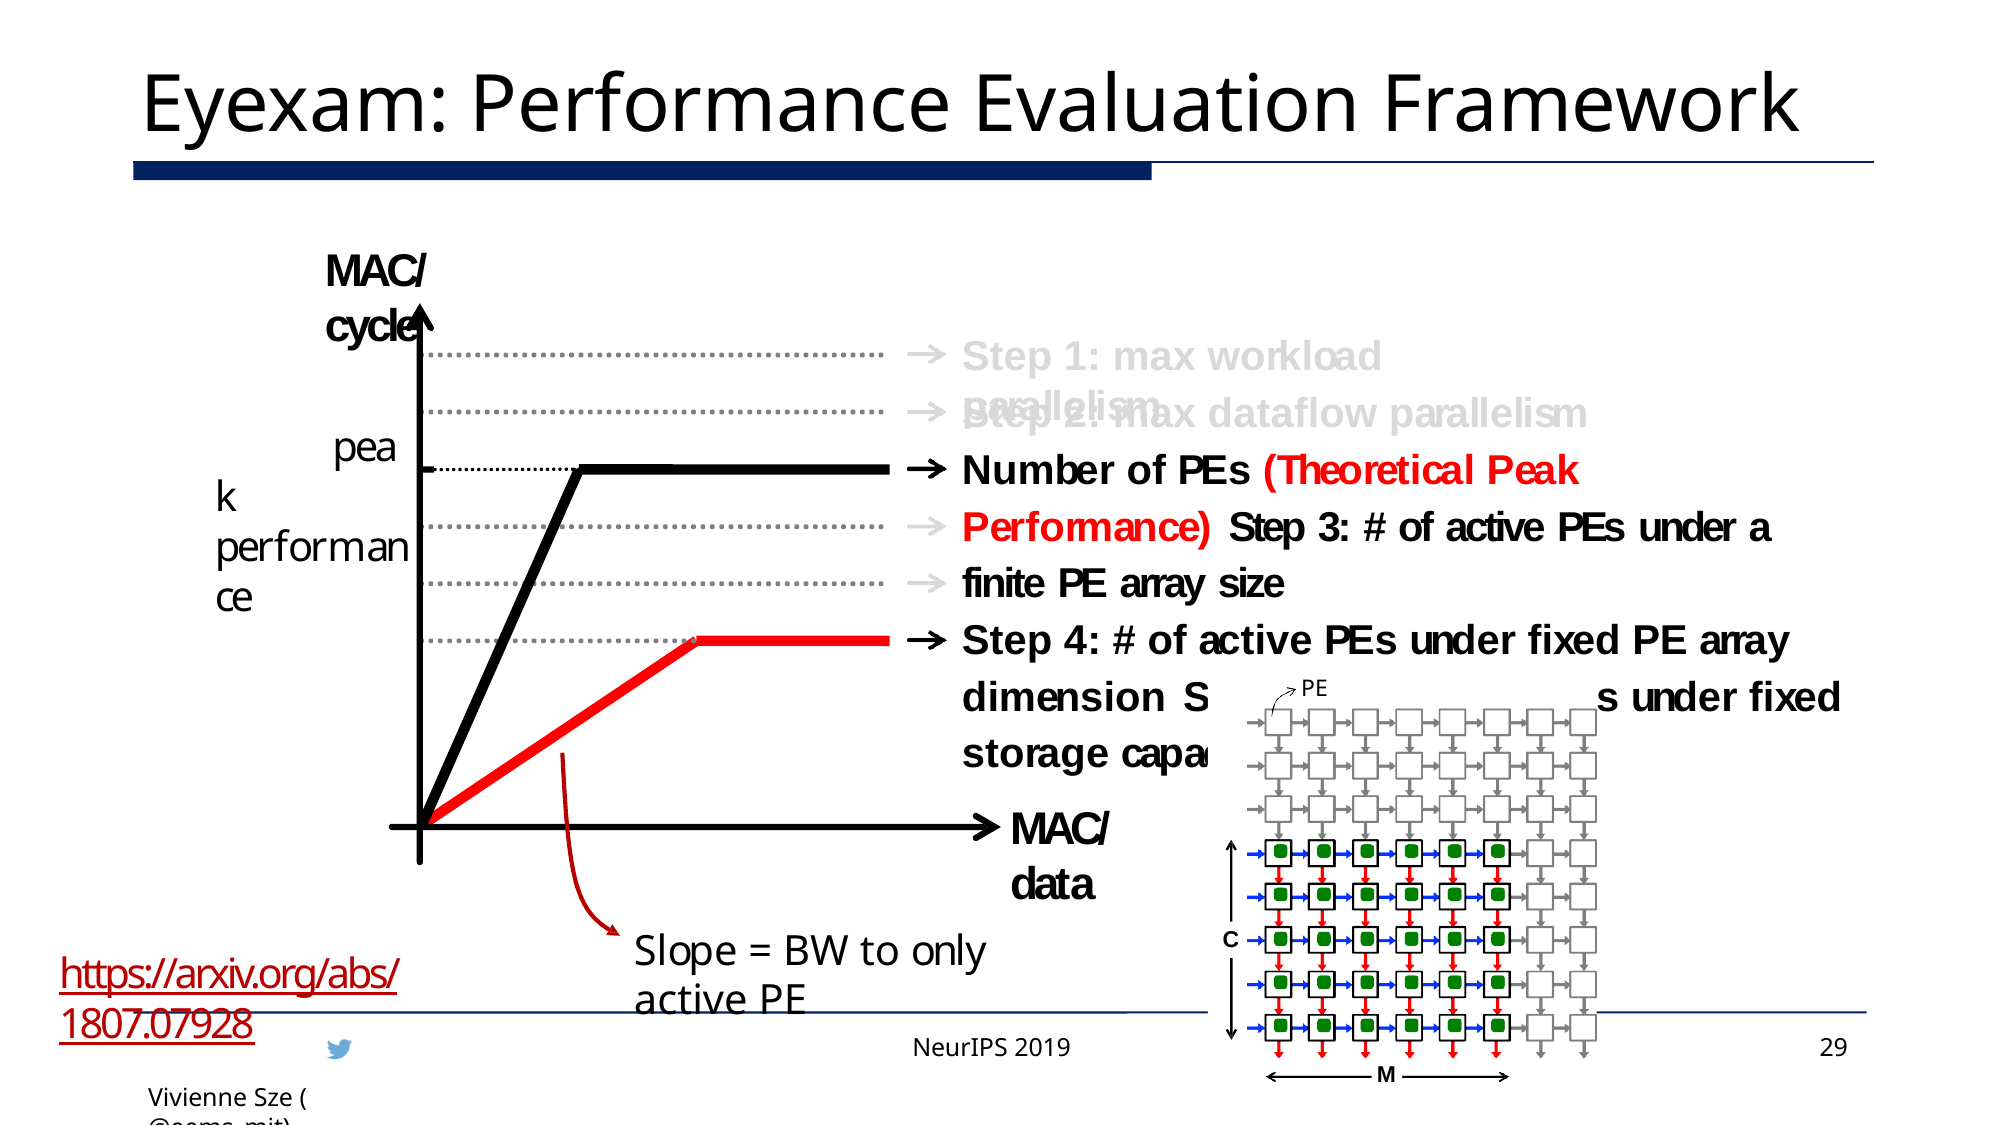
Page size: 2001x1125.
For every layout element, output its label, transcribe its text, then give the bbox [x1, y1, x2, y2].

text_box MAC/data [1007, 796, 1185, 909]
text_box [388, 302, 1002, 936]
text_box https://arxiv.org/abs/1807.07928 Vivienne Sze ( @eems_mit) [57, 945, 547, 1125]
text_box Step 2: max dataflow parallelism Number of PEs (Theoretical Peak Performance) Step 3: # of active PEs under a finite PE array size Step 4: # of active PEs under fixed PE array dimension Step 5: # of active PEs under fixed storage capacity [1006, 377, 1850, 776]
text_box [1207, 665, 1597, 1104]
title Eyexam: Performance Evaluation Framework [138, 50, 1940, 241]
text_box Slope = BW to only active PE [631, 921, 1081, 1024]
text_box MAC/cycle [322, 238, 517, 351]
text_box 29 [1817, 1029, 1854, 1062]
text_box NeurIPS 2019 [910, 1029, 1090, 1062]
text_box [1219, 839, 1244, 1041]
text_box peak performance [212, 417, 383, 620]
text_box Step 1: max workload parallelism [1006, 326, 1503, 377]
